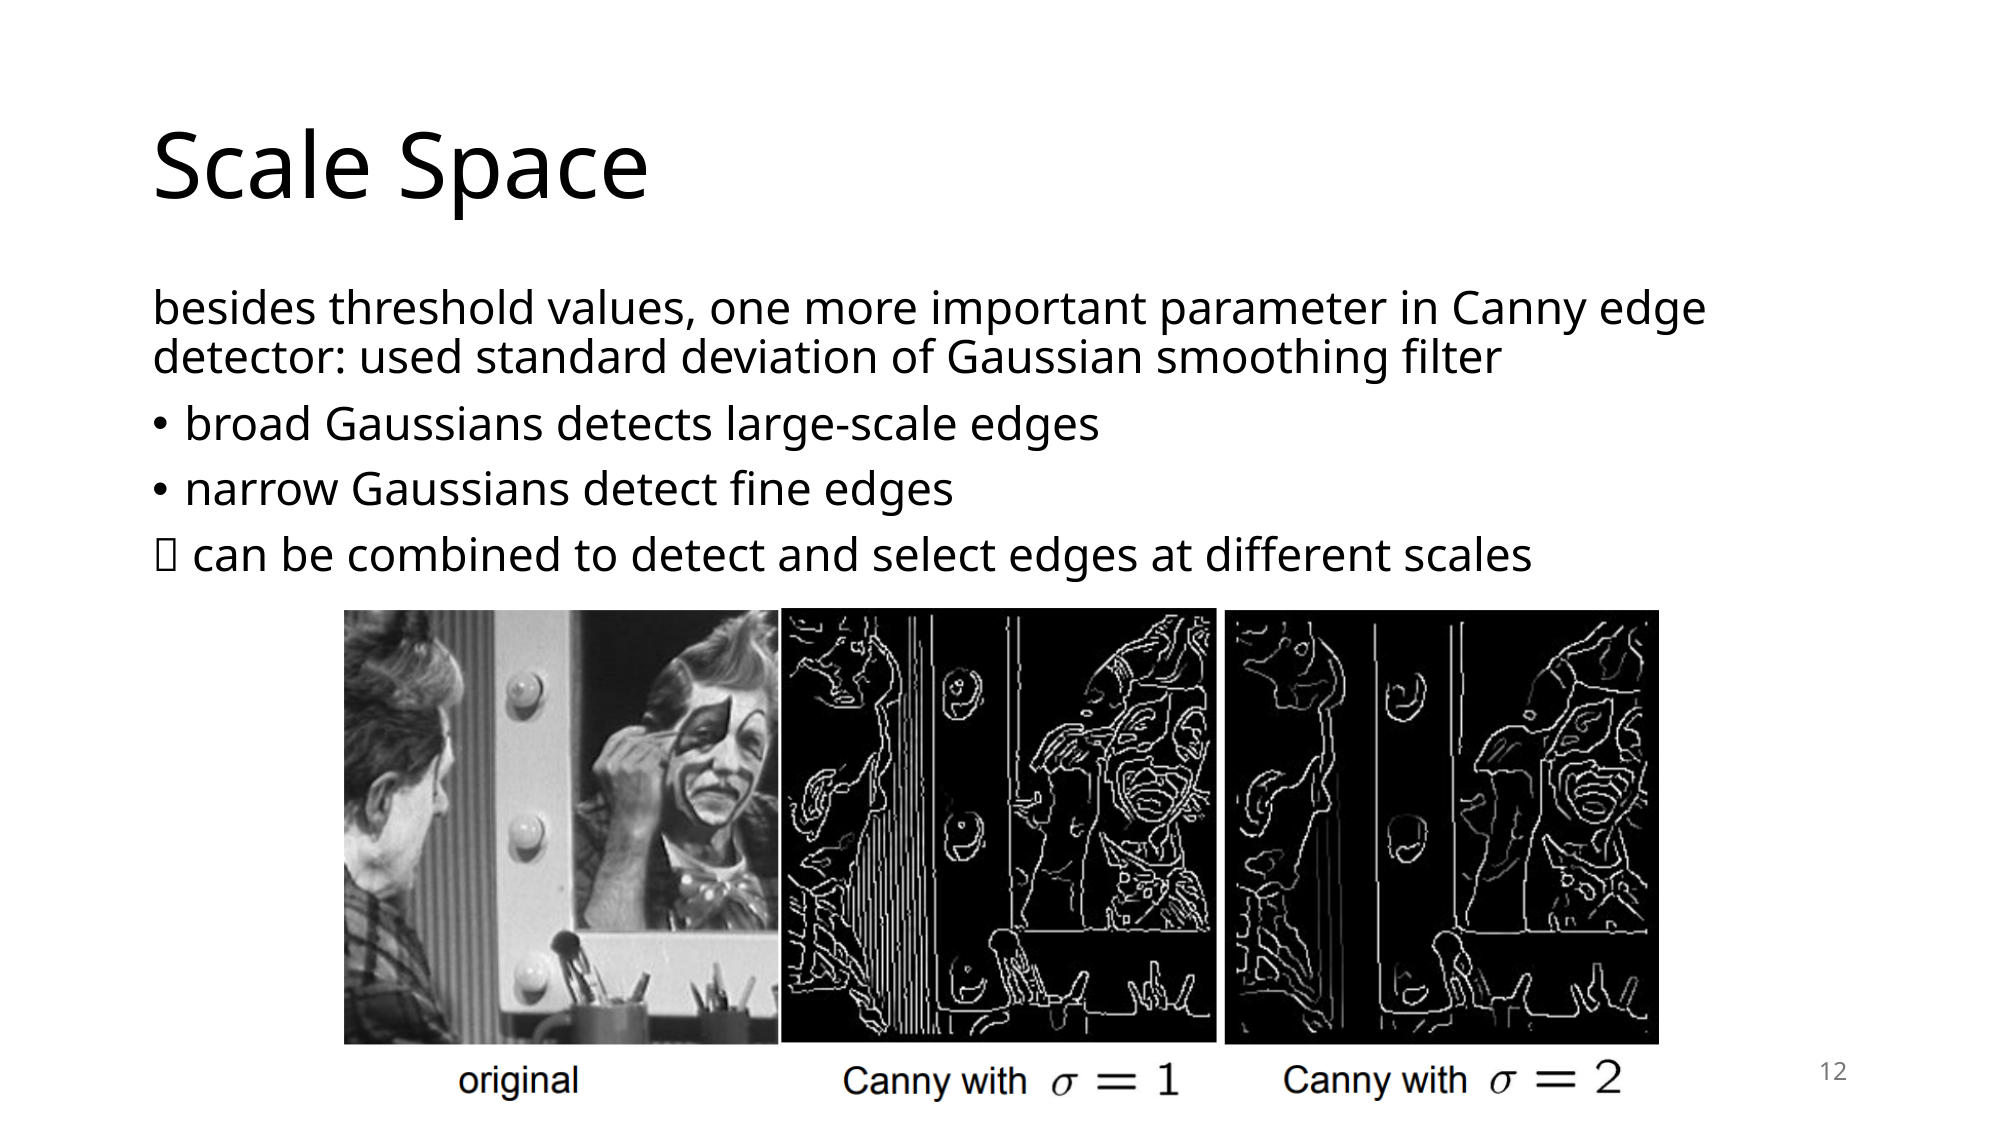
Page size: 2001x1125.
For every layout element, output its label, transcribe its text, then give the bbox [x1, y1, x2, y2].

slide_number 12 [1659, 1042, 1863, 1103]
list besides threshold values, one more important parameter in Canny edge detector: used standard deviation of Gaussian smoothing filter broad Gaussians detects large-scale edges narrow Gaussians detect fine edges  can be combined to detect and select edges at different scales [137, 277, 1863, 596]
picture [341, 605, 1659, 1104]
title Scale Space [137, 59, 1863, 277]
